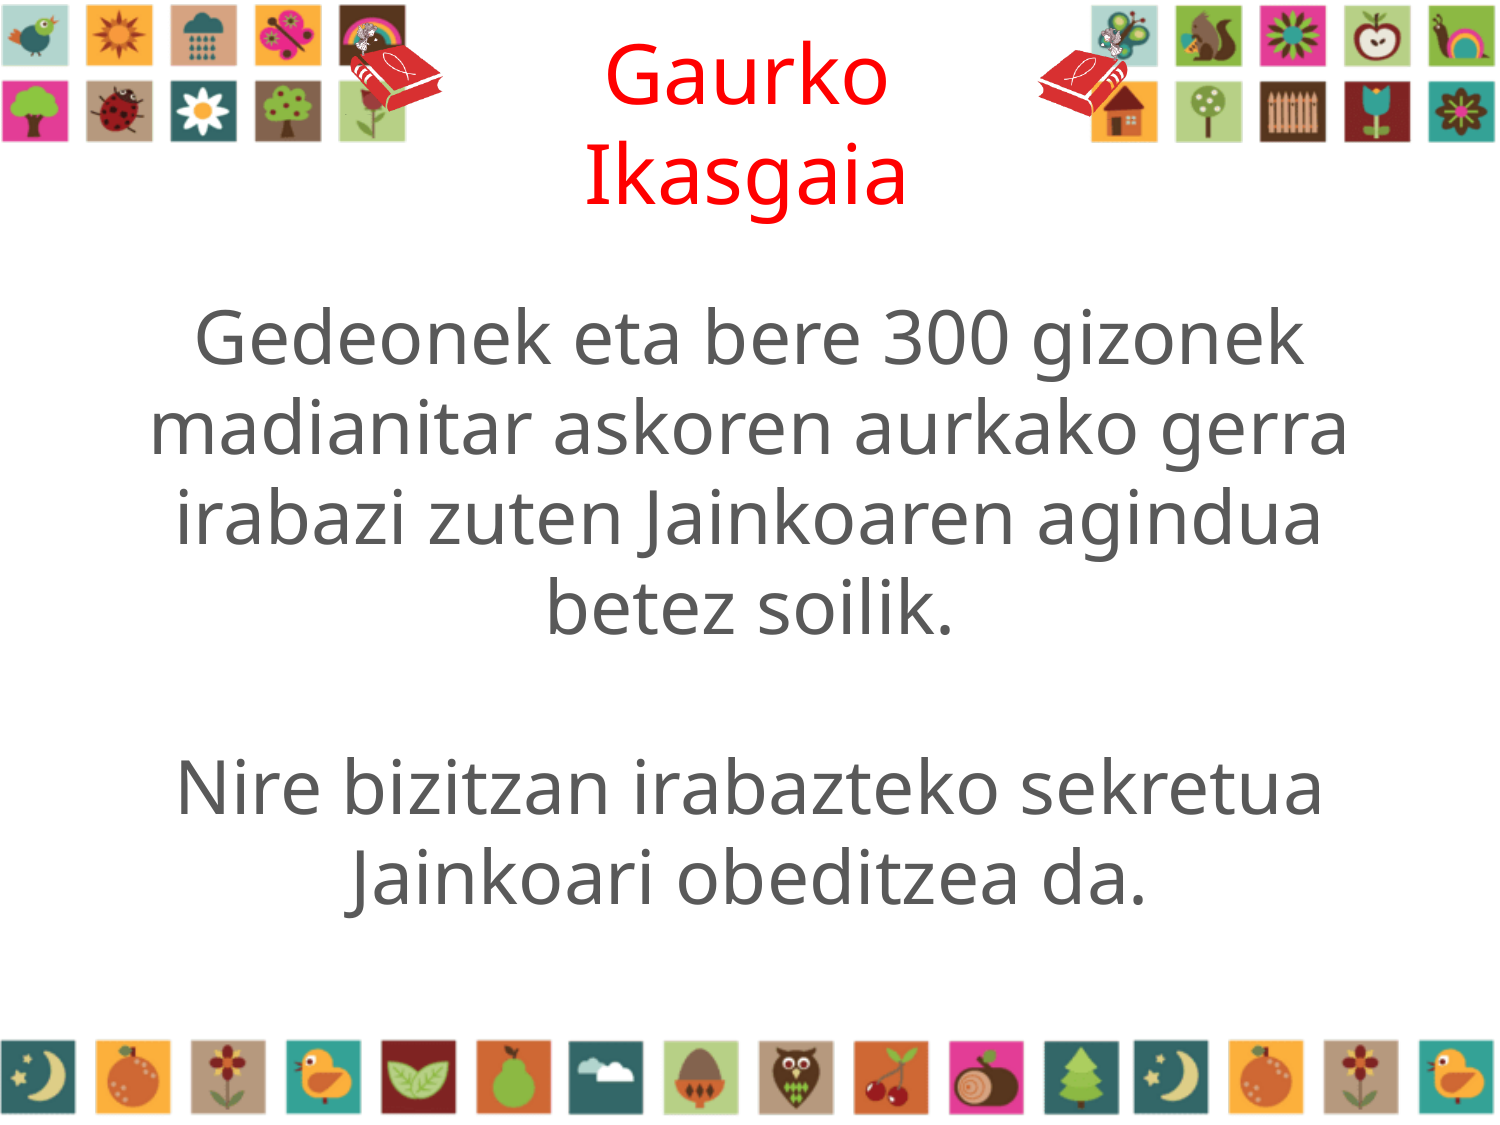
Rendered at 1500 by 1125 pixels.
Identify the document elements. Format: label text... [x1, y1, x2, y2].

text_box Gaurko Ikasgaia [414, 13, 1080, 229]
picture [1005, 3, 1500, 150]
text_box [0, 1028, 1500, 1118]
picture [0, 3, 475, 150]
text_box Gedeonek eta bere 300 gizonek madianitar askoren aurkako gerra irabazi zuten Jainkoaren agindua betez soilik. Nire bizitzan irabazteko sekretua Jainkoari obeditzea da. [76, 282, 1424, 927]
